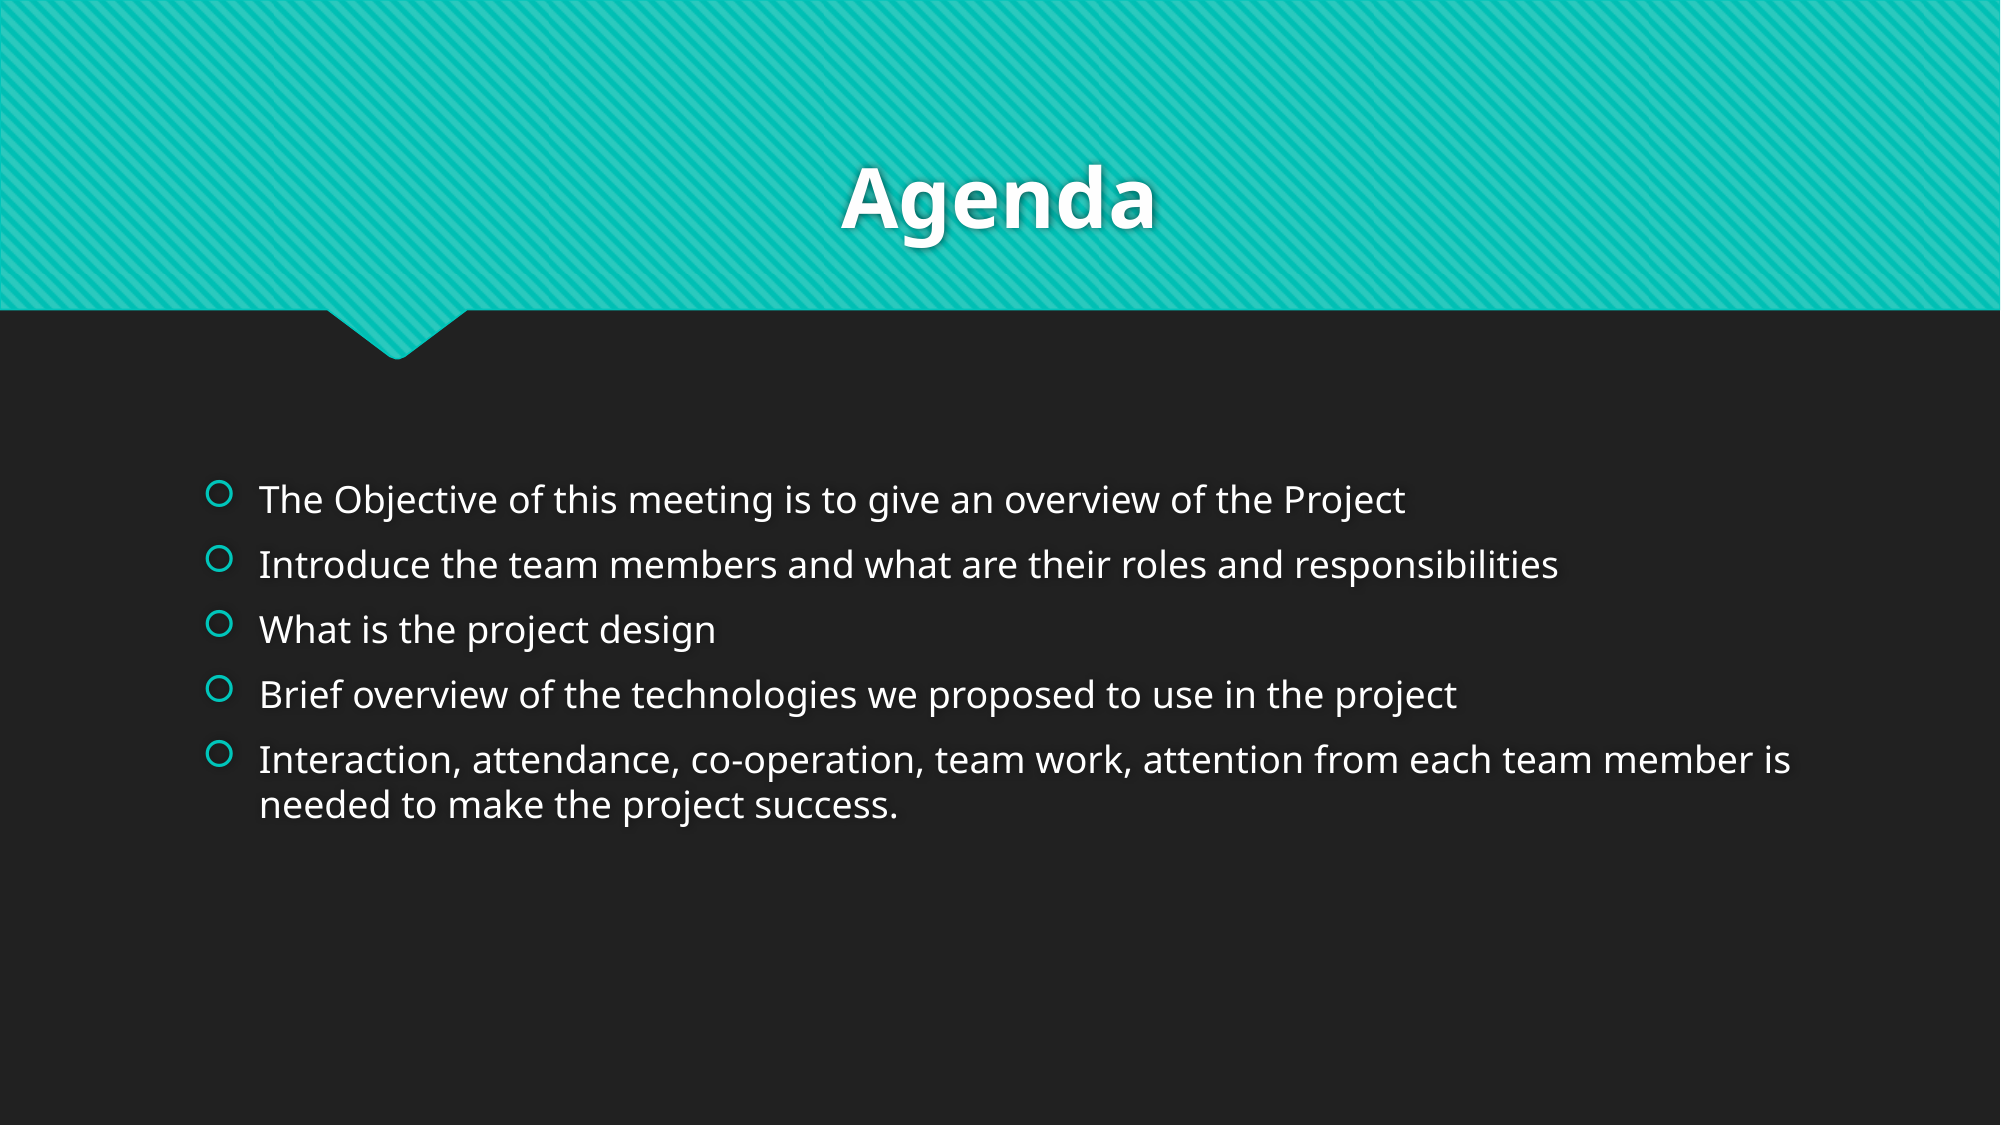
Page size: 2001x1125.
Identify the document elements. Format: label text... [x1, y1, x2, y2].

title Agenda [187, 29, 1813, 247]
list The Objective of this meeting is to give an overview of the Project Introduce the team members and what are their roles and responsibilities What is the project design Brief overview of the technologies we proposed to use in the project Interaction, attendance, co-operation, team work, attention from each team member is needed to make the project success. [187, 252, 1813, 985]
